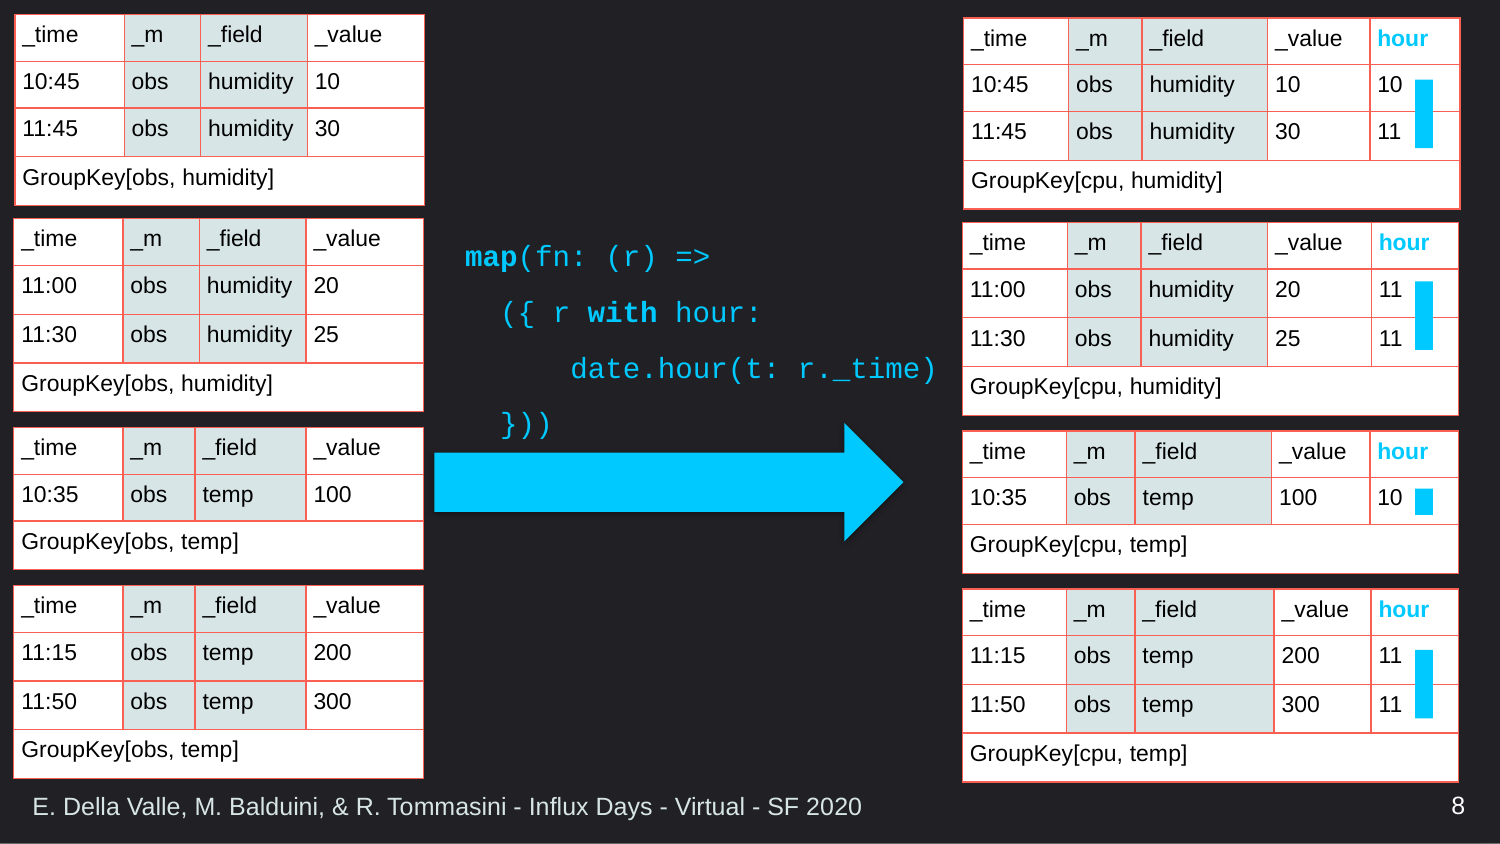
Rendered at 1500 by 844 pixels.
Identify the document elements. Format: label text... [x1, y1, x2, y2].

table_cell 300 [1275, 685, 1370, 732]
table_cell obs [1068, 270, 1140, 317]
table_header _time [963, 223, 1067, 268]
table_header _time [963, 590, 1066, 635]
table_cell humidity [1143, 112, 1267, 160]
table_header _time [16, 15, 124, 61]
table_cell 10 [1371, 478, 1458, 524]
text_box [1413, 279, 1435, 352]
table_cell obs [1067, 685, 1134, 732]
table_cell 25 [1268, 318, 1371, 366]
table_header _field [1136, 590, 1273, 635]
table_cell 300 [307, 682, 423, 729]
table_cell 11:30 [963, 318, 1067, 366]
table_cell obs [124, 633, 194, 680]
table_header _value [308, 15, 424, 61]
table_header _field [196, 586, 305, 632]
table_cell GroupKey[obs, temp] [14, 522, 423, 569]
table_cell obs [124, 266, 199, 314]
table_header hour [1371, 432, 1458, 477]
table_header _time [14, 586, 122, 632]
table_cell 25 [307, 315, 423, 362]
table_cell 10 [1268, 65, 1369, 111]
table_header _value [307, 586, 423, 632]
table_header _value [1268, 223, 1371, 268]
table_header _m [1067, 590, 1134, 635]
table_cell 10:35 [14, 475, 122, 520]
table_cell humidity [201, 62, 307, 107]
slide_number 8 [1142, 782, 1481, 828]
table_cell GroupKey[cpu, humidity] [963, 367, 1458, 415]
table_cell GroupKey[obs, temp] [14, 730, 423, 778]
table_header _field [200, 219, 305, 265]
table_cell 30 [308, 109, 424, 156]
table_header _value [307, 428, 423, 474]
table_cell humidity [1143, 65, 1267, 111]
table_header _m [1067, 432, 1134, 477]
table_header _field [1142, 223, 1267, 268]
table_cell humidity [1142, 318, 1267, 366]
table_cell GroupKey[cpu, temp] [963, 734, 1458, 781]
table_cell GroupKey[obs, humidity] [14, 364, 423, 411]
table_cell obs [1067, 478, 1134, 524]
table_cell temp [1136, 478, 1271, 524]
table_header hour [1372, 223, 1458, 268]
table_cell 11 [1371, 112, 1459, 160]
table_cell temp [196, 475, 305, 520]
table_header _time [964, 19, 1068, 64]
table_cell temp [1136, 636, 1273, 684]
table_cell GroupKey[cpu, temp] [963, 525, 1458, 573]
table_cell GroupKey[obs, humidity] [16, 157, 424, 205]
table_cell humidity [200, 266, 305, 314]
table_header _field [1136, 432, 1271, 477]
table_cell humidity [1142, 270, 1267, 317]
table_header _field [1143, 19, 1267, 64]
table_cell obs [1068, 318, 1140, 366]
table_cell 10:45 [964, 65, 1068, 111]
table_cell 200 [1275, 636, 1370, 684]
table_header _m [124, 428, 194, 474]
table_cell 11:45 [16, 109, 124, 156]
table_cell 20 [307, 266, 423, 314]
table_header _field [196, 428, 305, 474]
table_cell 100 [307, 475, 423, 520]
table_header _time [963, 432, 1066, 477]
text_box [1413, 487, 1435, 517]
table_cell humidity [201, 109, 307, 156]
table_cell obs [124, 682, 194, 729]
table_cell 10:35 [963, 478, 1066, 524]
table_cell 10 [1371, 65, 1459, 111]
table_cell temp [1136, 685, 1273, 732]
table_cell 11 [1372, 685, 1458, 732]
table_cell obs [124, 475, 194, 520]
table_cell obs [1069, 65, 1141, 111]
table_cell 20 [1268, 270, 1371, 317]
table_cell 11 [1372, 270, 1458, 317]
table_header hour [1371, 19, 1459, 64]
table_cell temp [196, 633, 305, 680]
table_header _time [14, 428, 122, 474]
table_cell temp [196, 682, 305, 729]
table_cell obs [125, 109, 200, 156]
footer E. Della Valle, M. Balduini, & R. Tommasini - Influx Days - Virtual - SF 2020 [17, 783, 1135, 828]
table_header _m [125, 15, 200, 61]
table_header _m [1069, 19, 1141, 64]
table_cell 11 [1372, 318, 1458, 366]
table_cell humidity [200, 315, 305, 362]
table_cell 11:00 [14, 266, 122, 314]
table_cell obs [1067, 636, 1134, 684]
table_cell 200 [307, 633, 423, 680]
table_header _value [307, 219, 423, 265]
table_header _m [124, 586, 194, 632]
table_cell 11:50 [14, 682, 122, 729]
table_header _value [1272, 432, 1369, 477]
table_header _value [1275, 590, 1370, 635]
text_box [431, 448, 907, 545]
table_header _field [201, 15, 307, 61]
table_cell 30 [1268, 112, 1369, 160]
table_cell 100 [1273, 479, 1368, 523]
table_cell 11:50 [963, 685, 1066, 732]
table_header hour [1372, 590, 1458, 635]
table_cell 11:30 [14, 315, 122, 362]
table_cell GroupKey[cpu, humidity] [964, 161, 1459, 208]
text_box map(fn: (r) => ({ r with hour: date.hour(t: r._time) })) [450, 208, 1026, 448]
table_cell obs [124, 315, 199, 362]
table_cell 10 [308, 62, 424, 107]
table_cell 11:45 [964, 112, 1068, 160]
table_cell 10:45 [16, 62, 124, 107]
table_header _time [14, 219, 122, 265]
table_cell obs [1069, 112, 1141, 160]
table_cell obs [125, 62, 200, 107]
table_cell 11:15 [14, 633, 122, 680]
table_cell 11:00 [963, 270, 1067, 317]
table_header _m [124, 219, 199, 265]
table_cell 11:15 [963, 636, 1066, 684]
table_header _m [1068, 223, 1140, 268]
table_header _value [1268, 19, 1369, 64]
text_box [1413, 78, 1435, 150]
text_box [1413, 648, 1435, 720]
table_cell 11 [1372, 636, 1458, 684]
